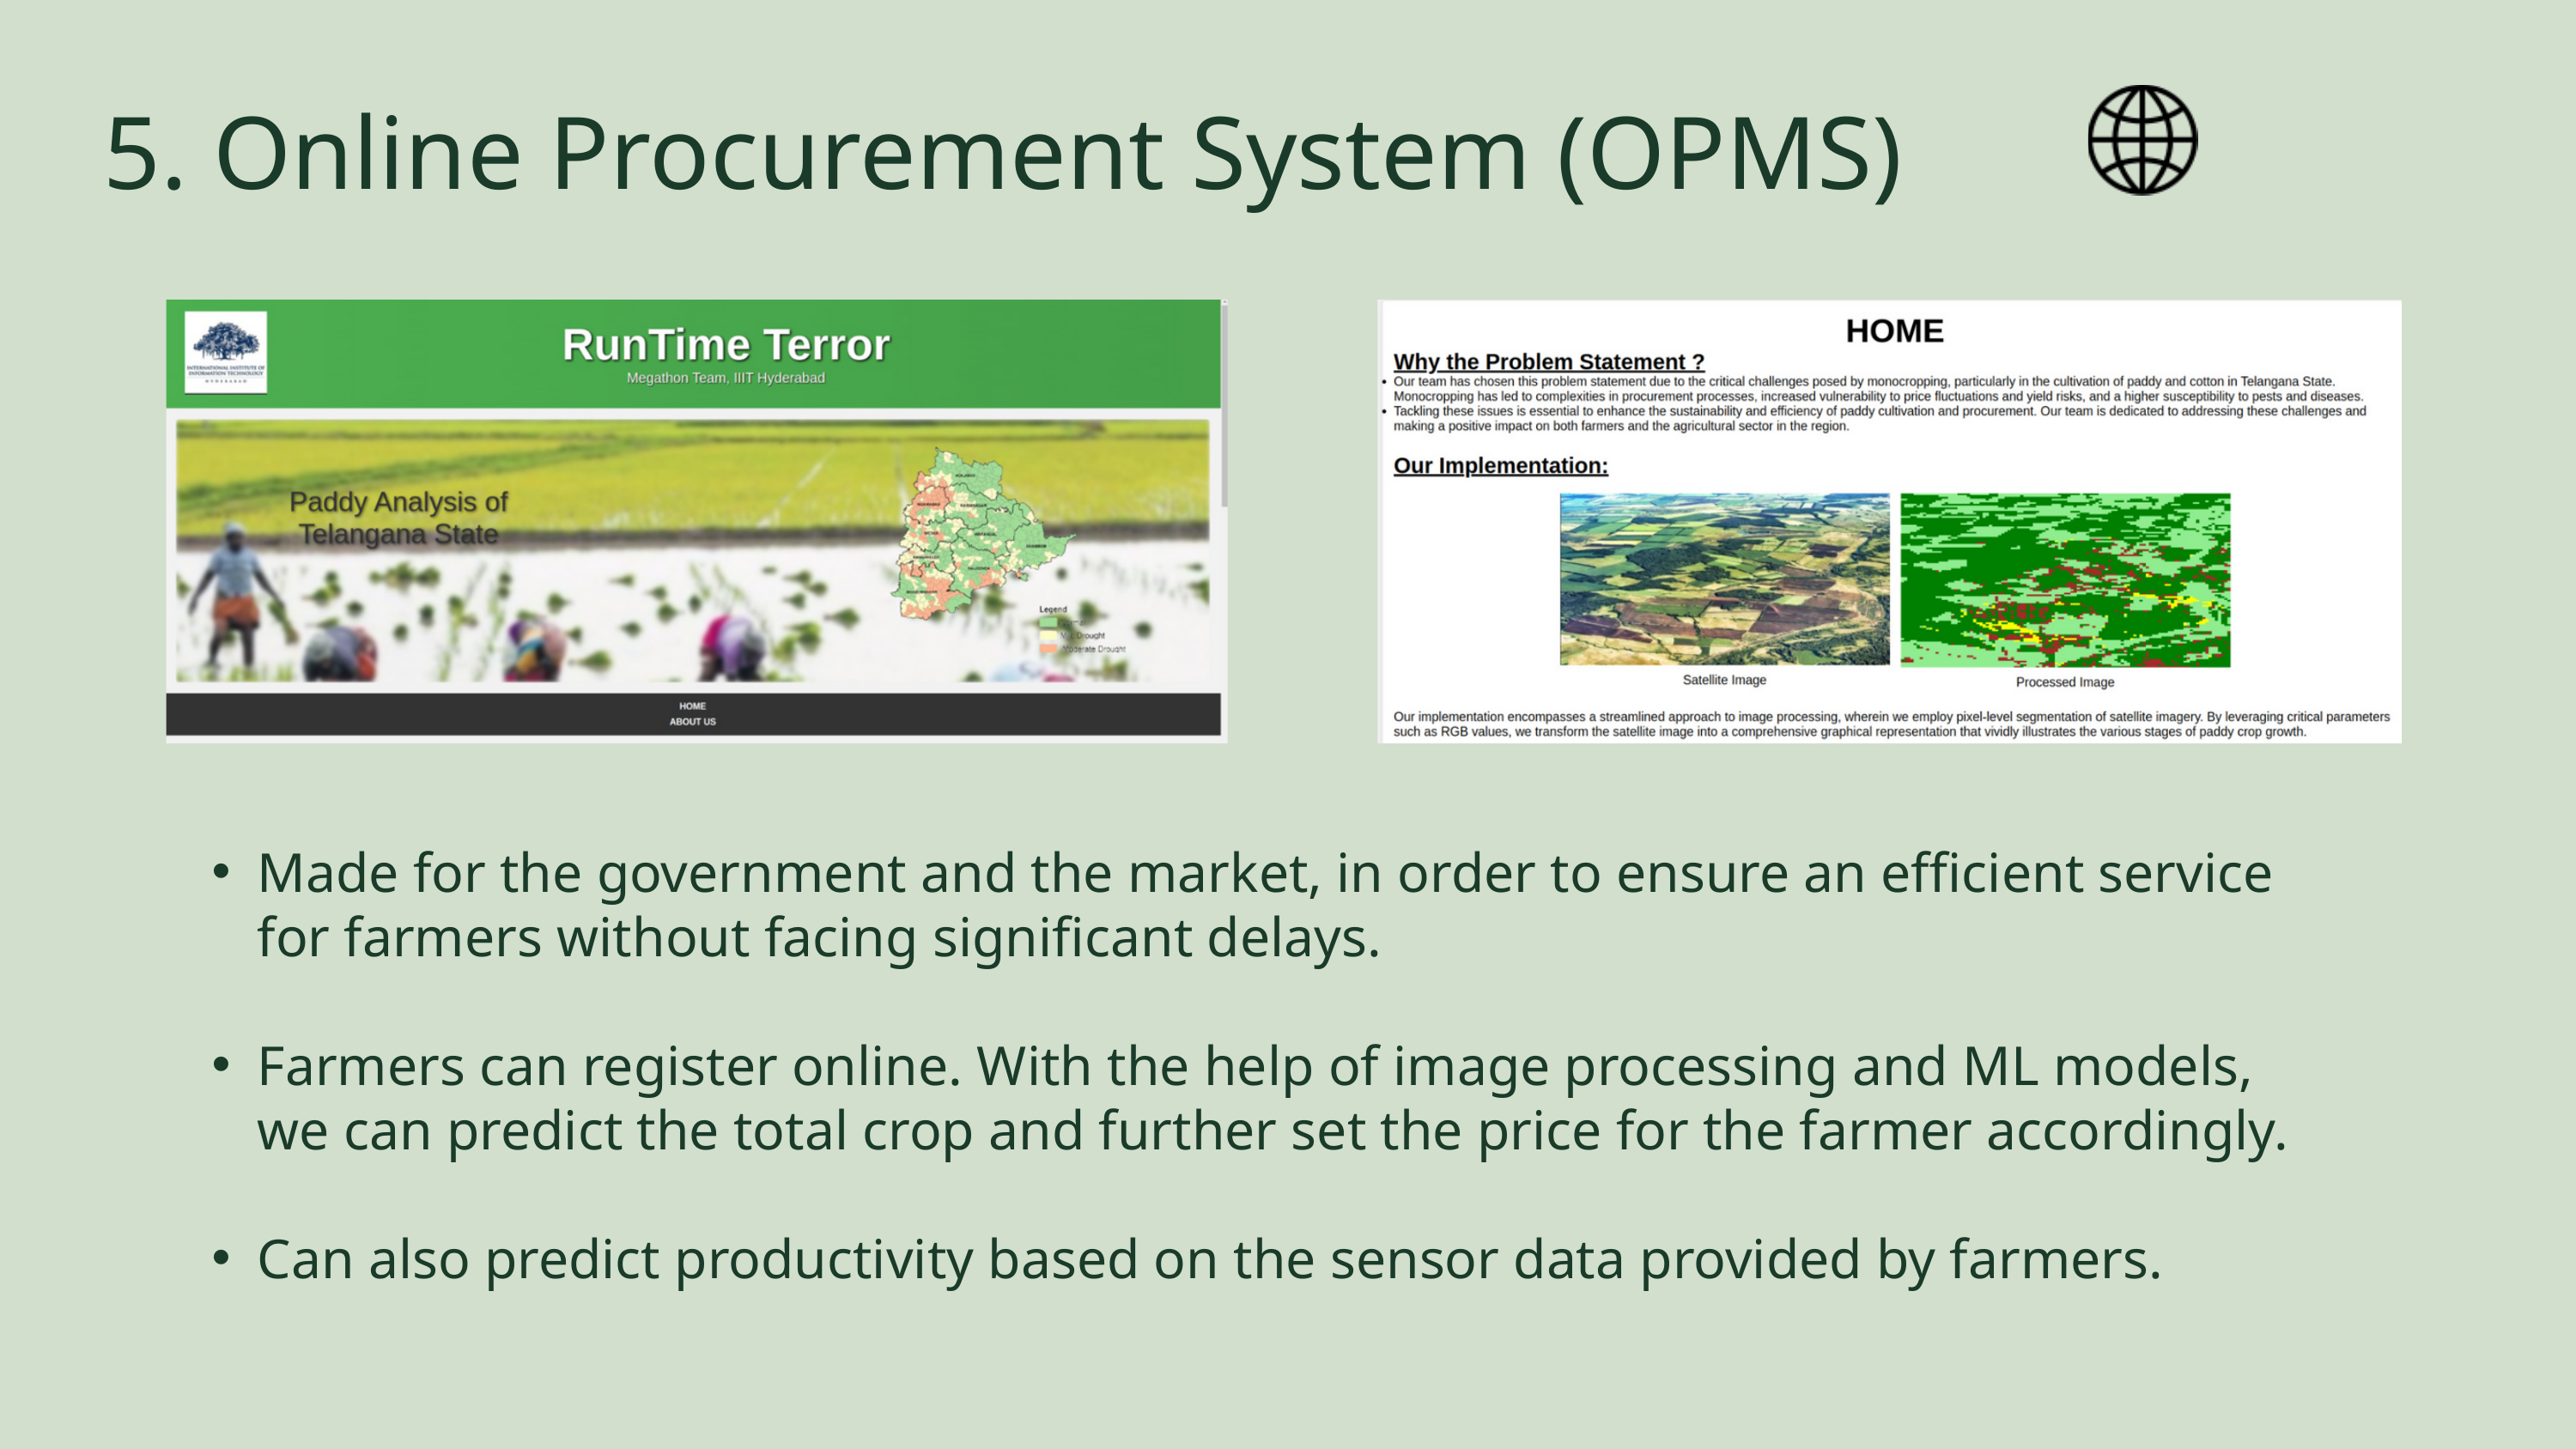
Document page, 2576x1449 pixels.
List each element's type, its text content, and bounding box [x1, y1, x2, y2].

text_box [2087, 85, 2198, 196]
text_box 5. Online Procurement System (OPMS) [103, 69, 2057, 209]
text_box Made for the government and the market, in order to ensure an efficient service for farmers without facing significant delays. Farmers can register online. With the help of image processing and ML models, we can predict the total crop and further set the price for the farmer accordingly. Can also predict productivity based on the sensor data provided by farmers. [166, 838, 2323, 1354]
text_box [166, 300, 1228, 743]
text_box [1377, 300, 2402, 743]
